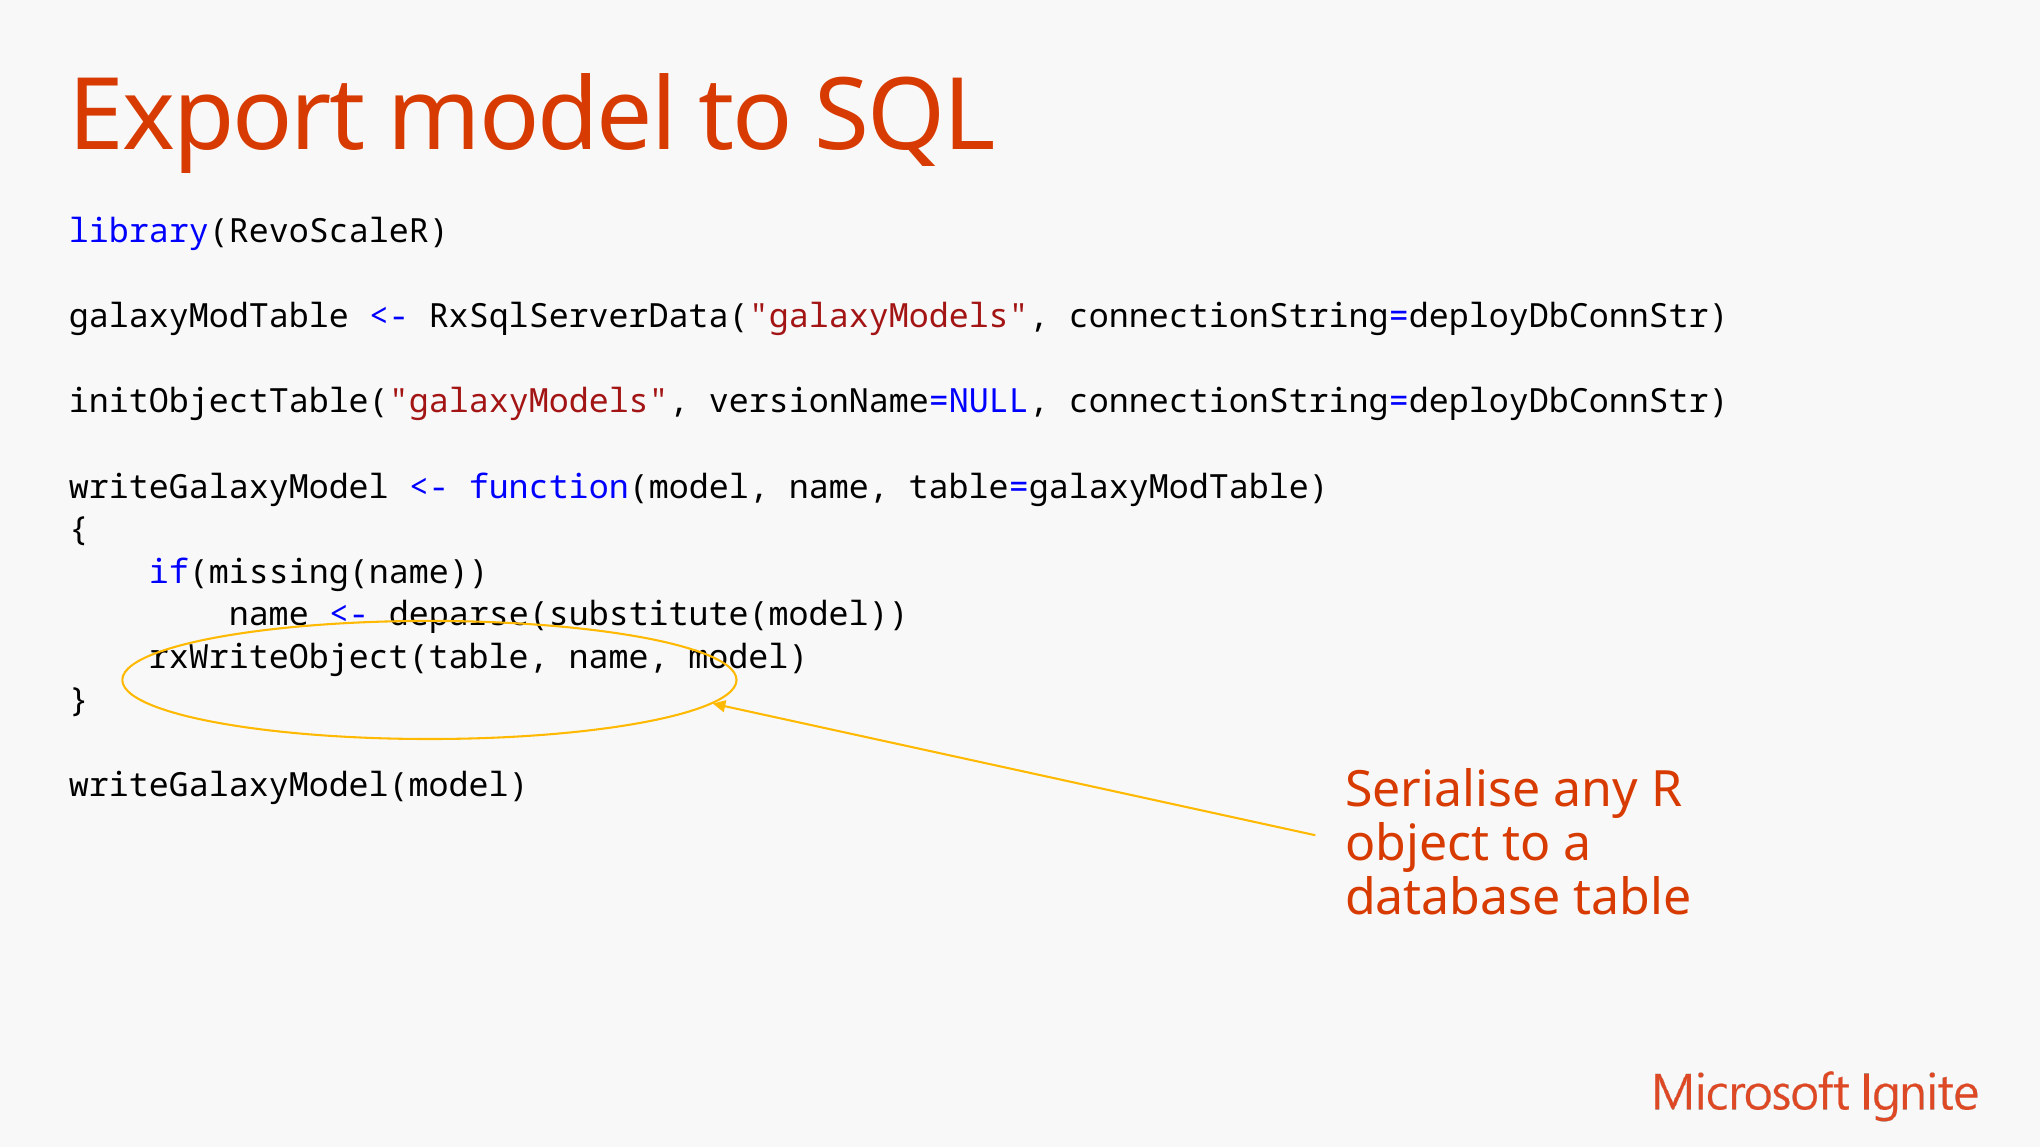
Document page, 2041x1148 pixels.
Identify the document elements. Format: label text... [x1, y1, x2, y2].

title Export model to SQL [45, 48, 1996, 198]
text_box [121, 620, 1813, 952]
list library(RevoScaleR) galaxyModTable <- RxSqlServerData("galaxyModels", connectionString=deployDbConnStr) initObjectTable("galaxyModels", versionName=NULL, connectionString=deployDbConnStr) writeGalaxyModel <- function(model, name, table=galaxyModTable) { if(missing(name)) name <- deparse(substitute(model)) rxWriteObject(table, name, model) } writeGalaxyModel(model) [45, 198, 1996, 991]
